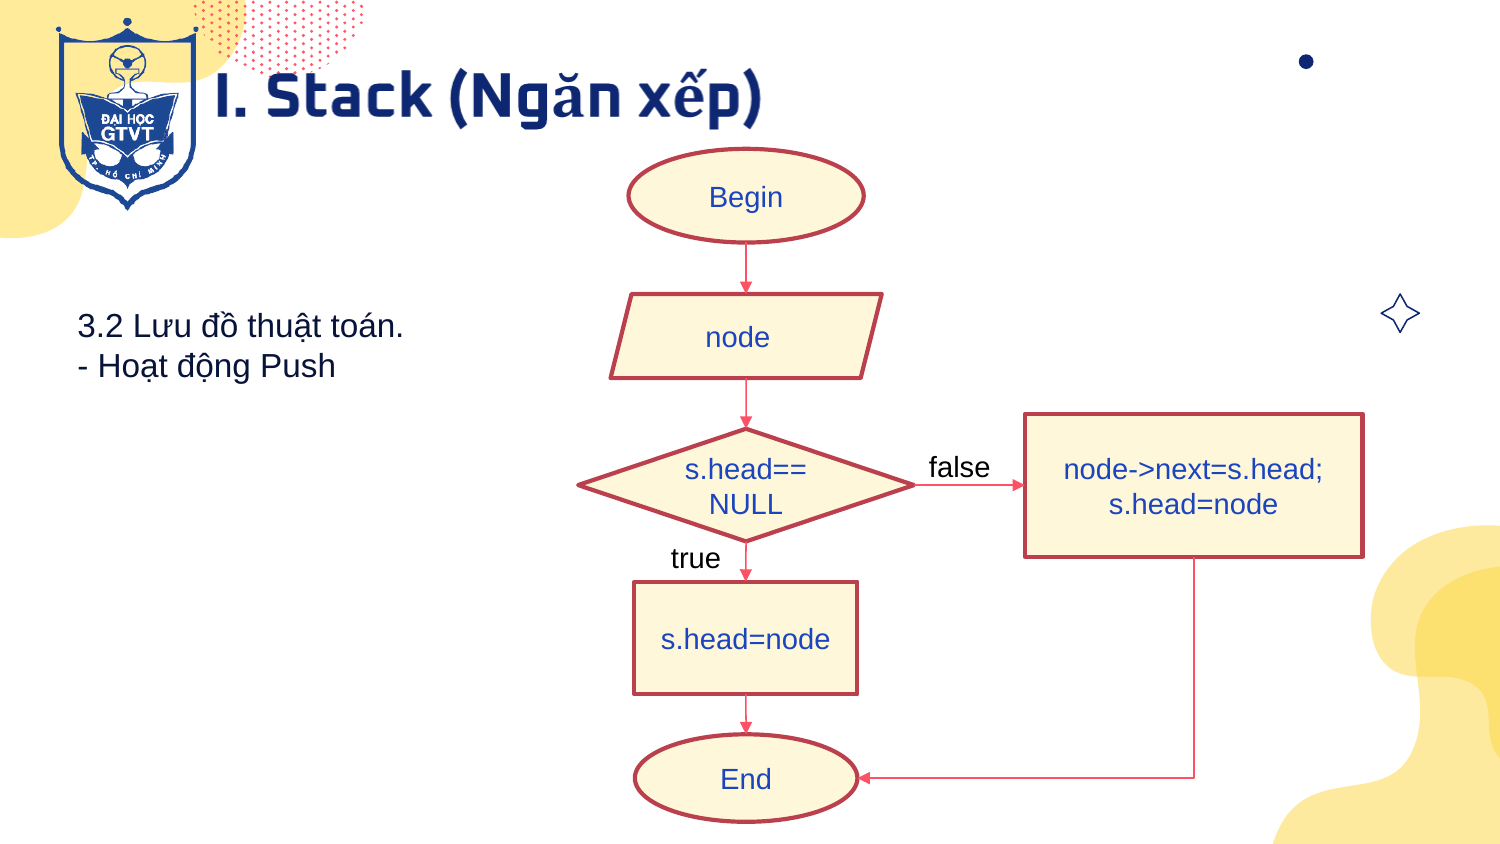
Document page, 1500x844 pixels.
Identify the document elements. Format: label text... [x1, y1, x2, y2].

text_box Begin [628, 179, 864, 243]
text_box s.head==NULL [578, 430, 913, 531]
text_box [1381, 293, 1420, 333]
text_box node->next=s.head; s.head=node [1025, 413, 1363, 557]
text_box [1299, 55, 1313, 69]
text_box End [634, 734, 858, 822]
text_box false [913, 440, 1043, 491]
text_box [914, 498, 1137, 836]
picture [0, 0, 886, 315]
text_box true [655, 531, 794, 582]
text_box s.head=node [634, 581, 858, 695]
text_box node [610, 293, 882, 379]
subtitle 3.2 Lưu đồ thuật toán. - Hoạt động Push [62, 305, 464, 384]
